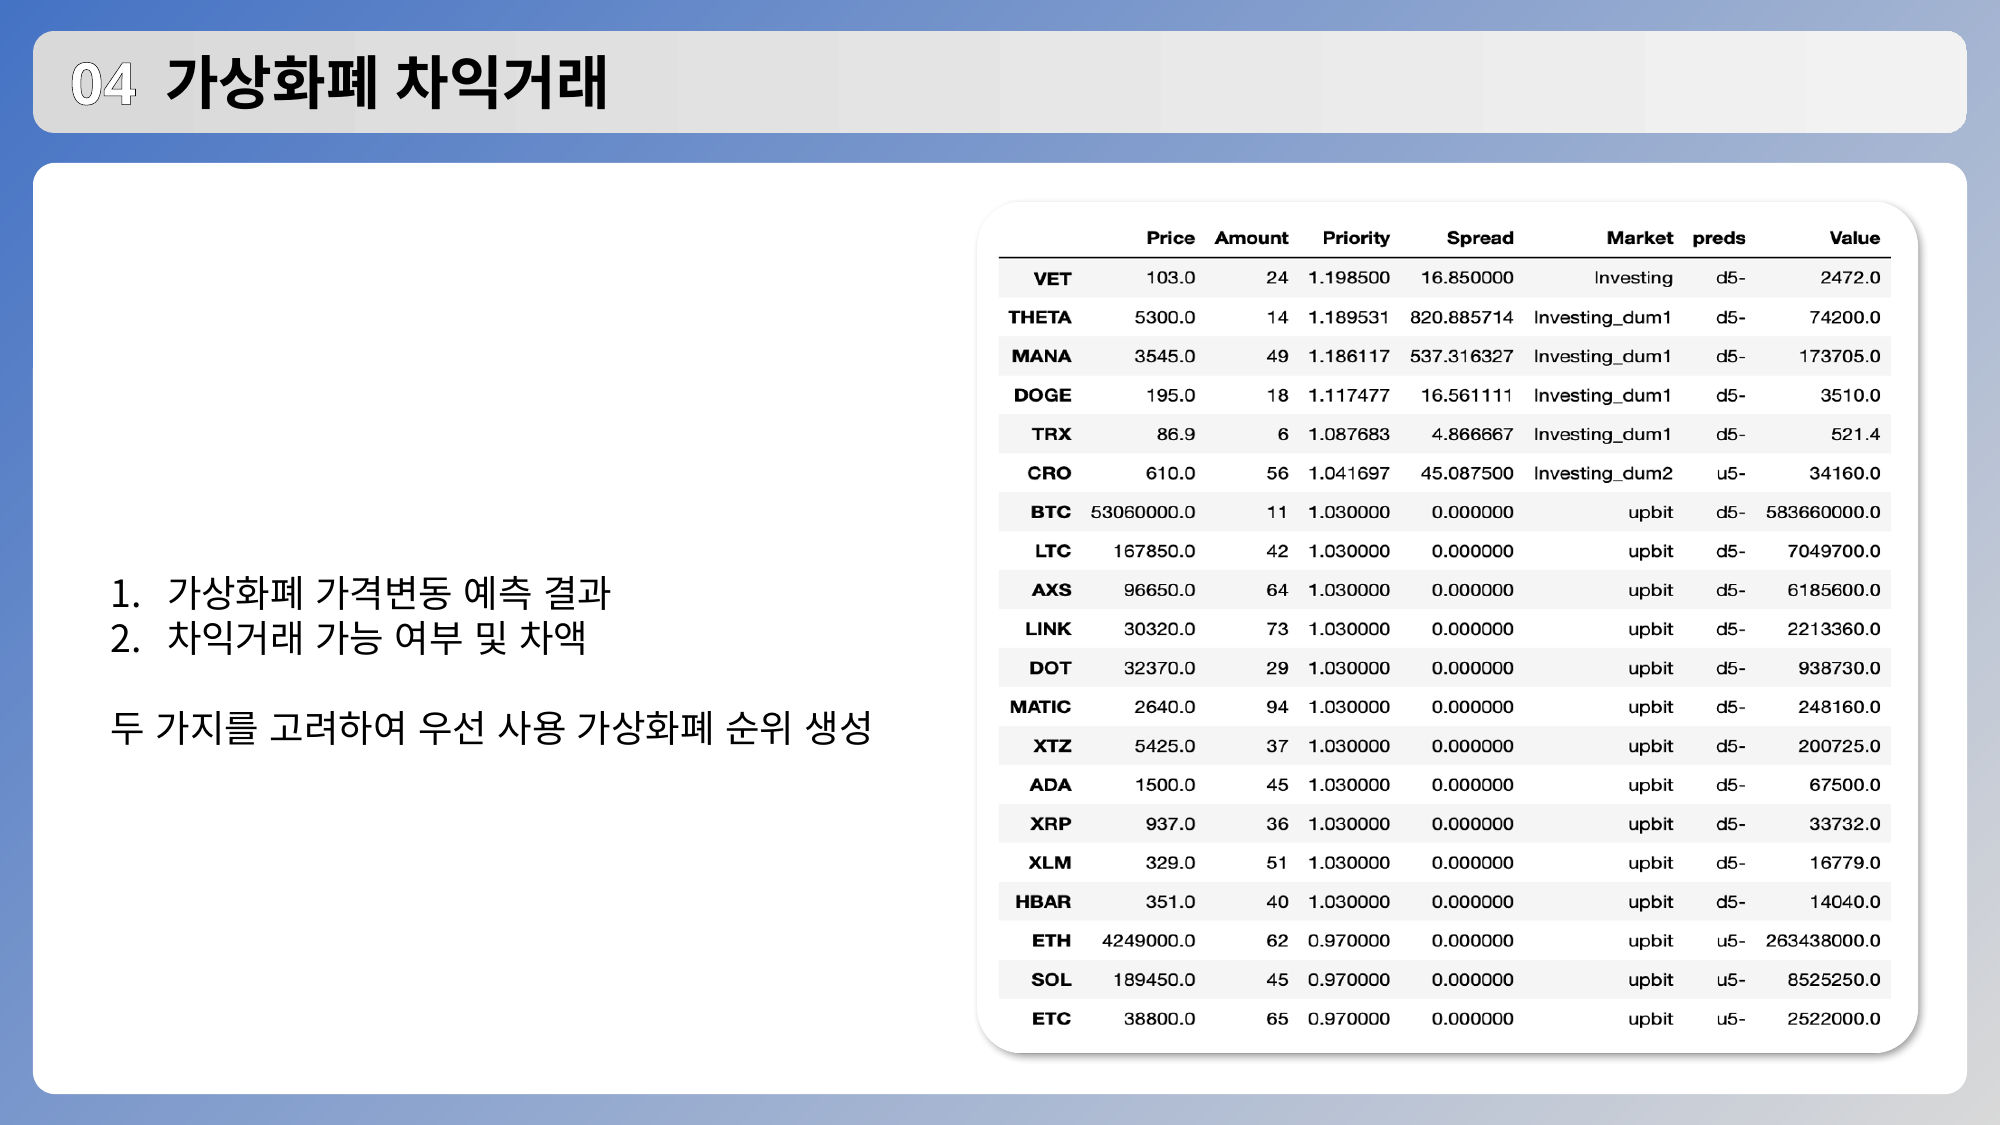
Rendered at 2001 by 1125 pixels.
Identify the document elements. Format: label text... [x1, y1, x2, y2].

text_box [976, 200, 1920, 1055]
text_box 가상화폐 가격변동 예측 결과 차익거래 가능 여부 및 차액 두 가지를 고려하여 우선 사용 가상화폐 순위 생성 [96, 562, 1047, 758]
title 04 가상화폐 차익거래 [54, 34, 1780, 137]
